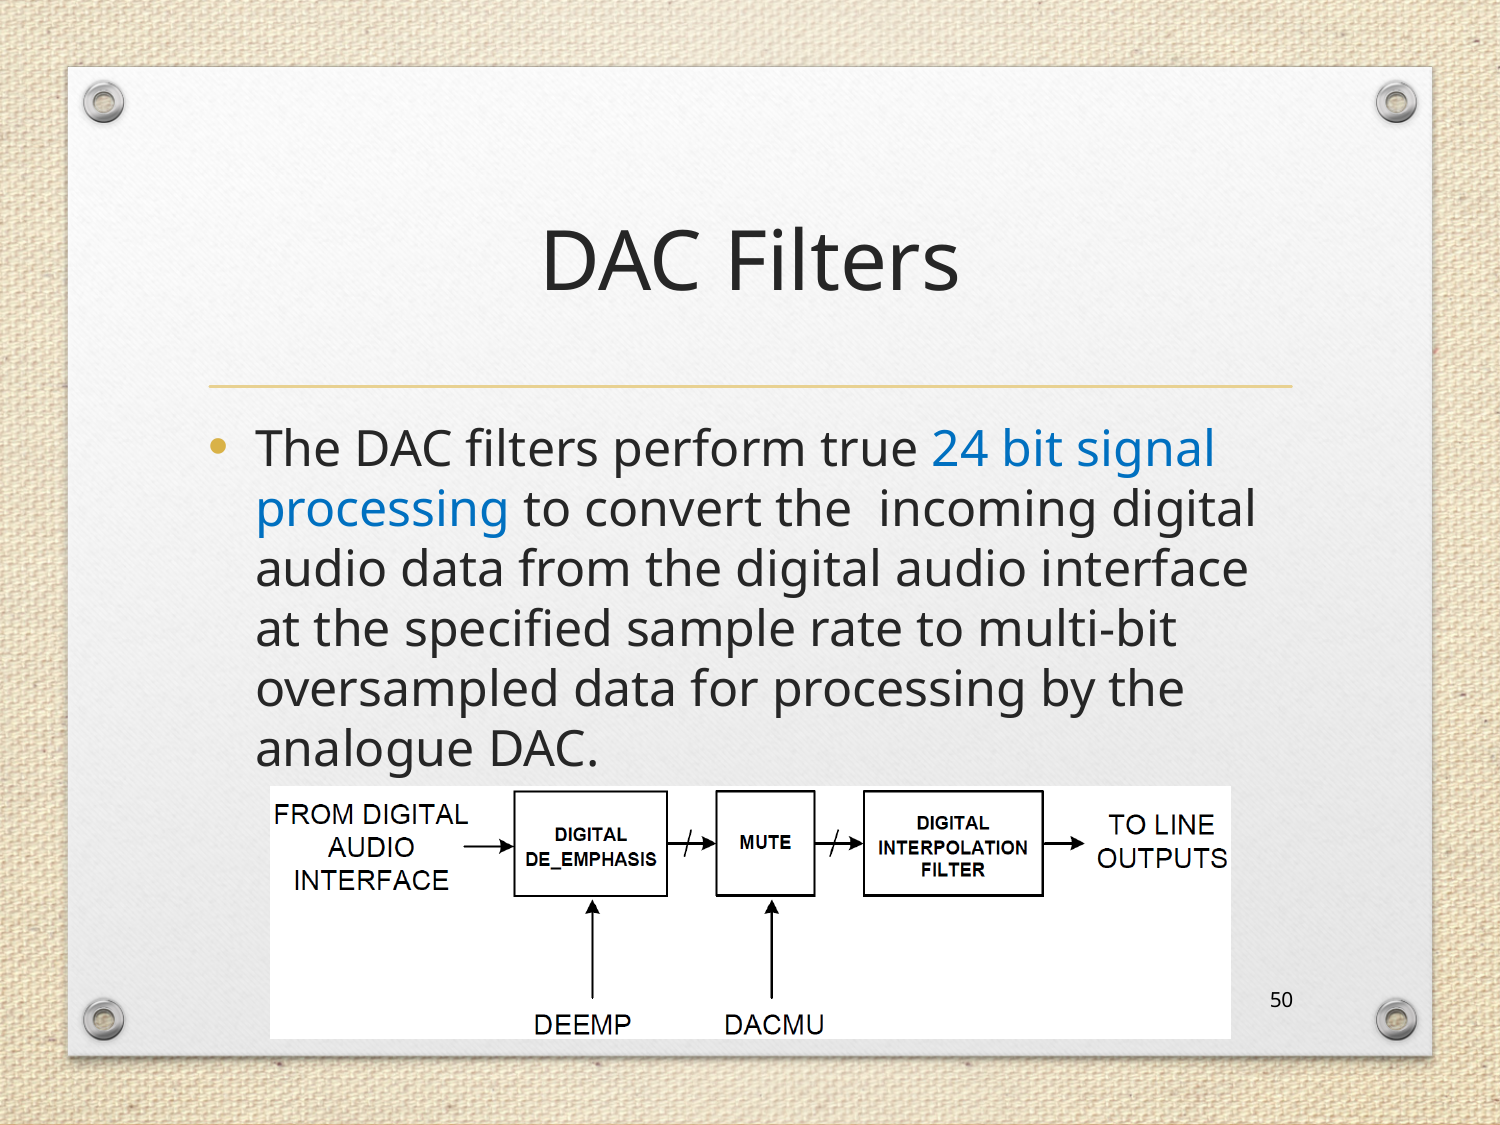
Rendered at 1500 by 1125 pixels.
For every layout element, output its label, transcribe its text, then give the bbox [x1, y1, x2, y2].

slide_number 50 [1243, 977, 1309, 1024]
list The DAC filters perform true 24 bit signal processing to convert the incoming digital audio data from the digital audio interface at the specified sample rate to multi-bit oversampled data for processing by the analogue DAC. [193, 408, 1309, 974]
picture [0, 0, 1500, 1125]
title DAC Filters [193, 150, 1309, 365]
